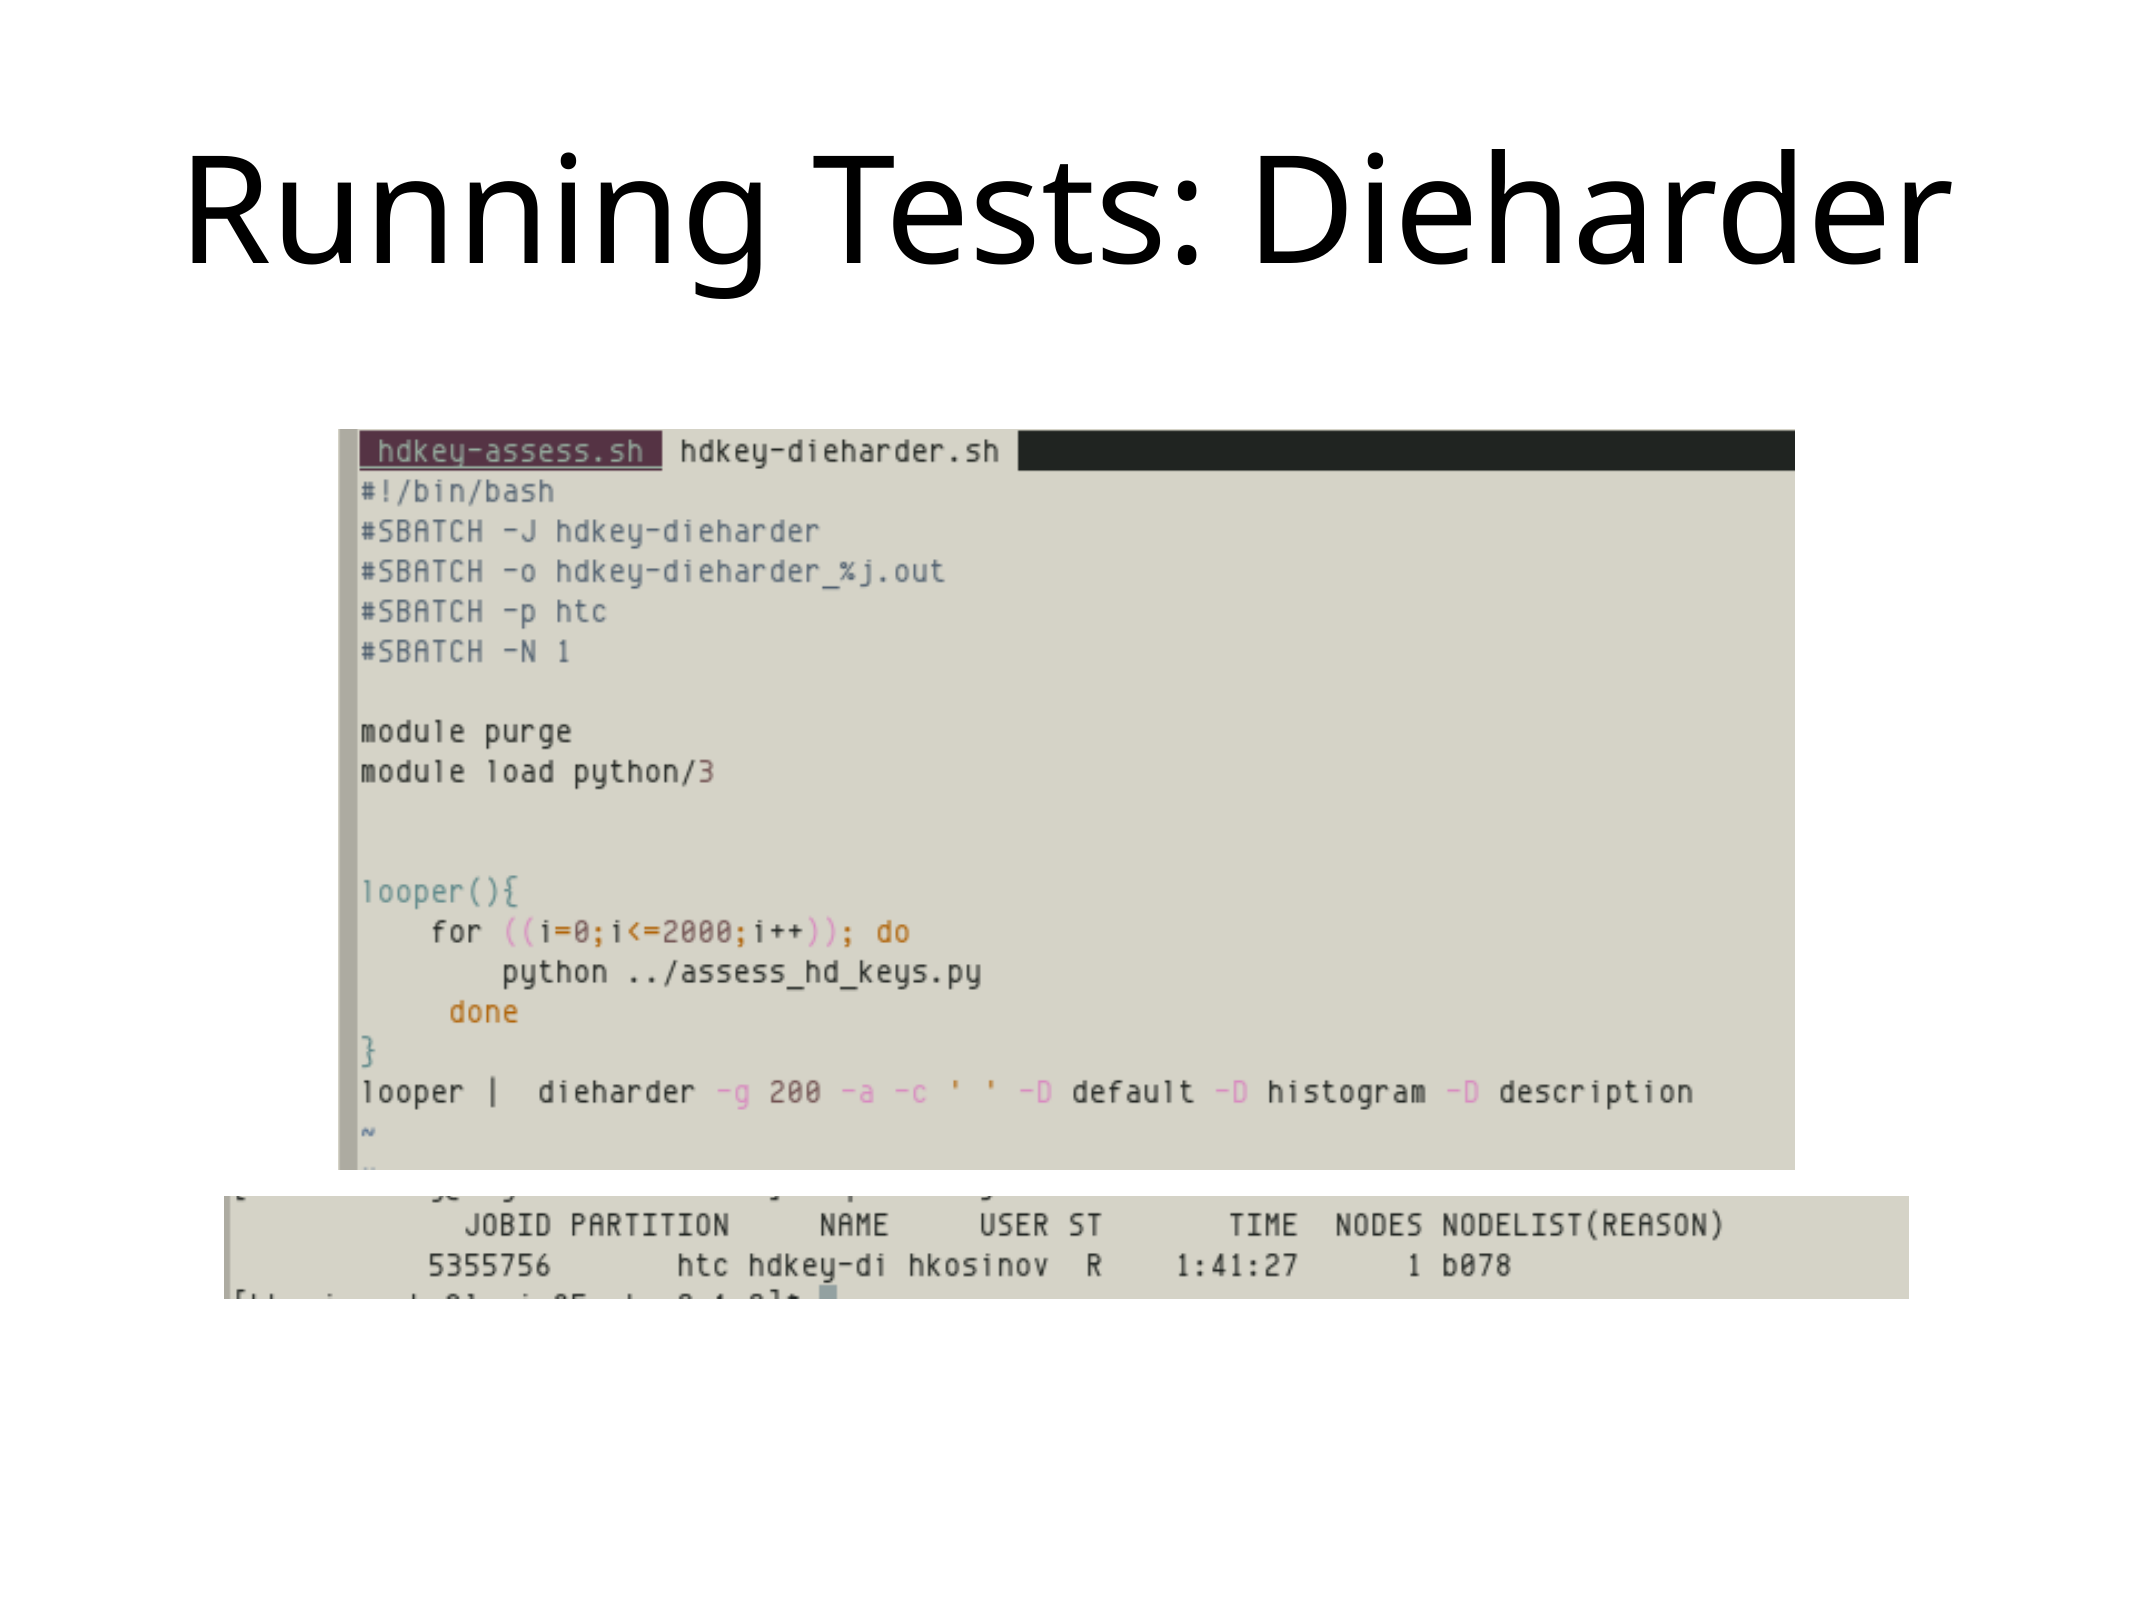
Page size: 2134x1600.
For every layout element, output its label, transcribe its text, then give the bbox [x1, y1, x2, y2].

title Running Tests: Dieharder [72, 92, 2062, 227]
picture [338, 429, 1795, 1171]
picture [224, 1196, 1910, 1299]
